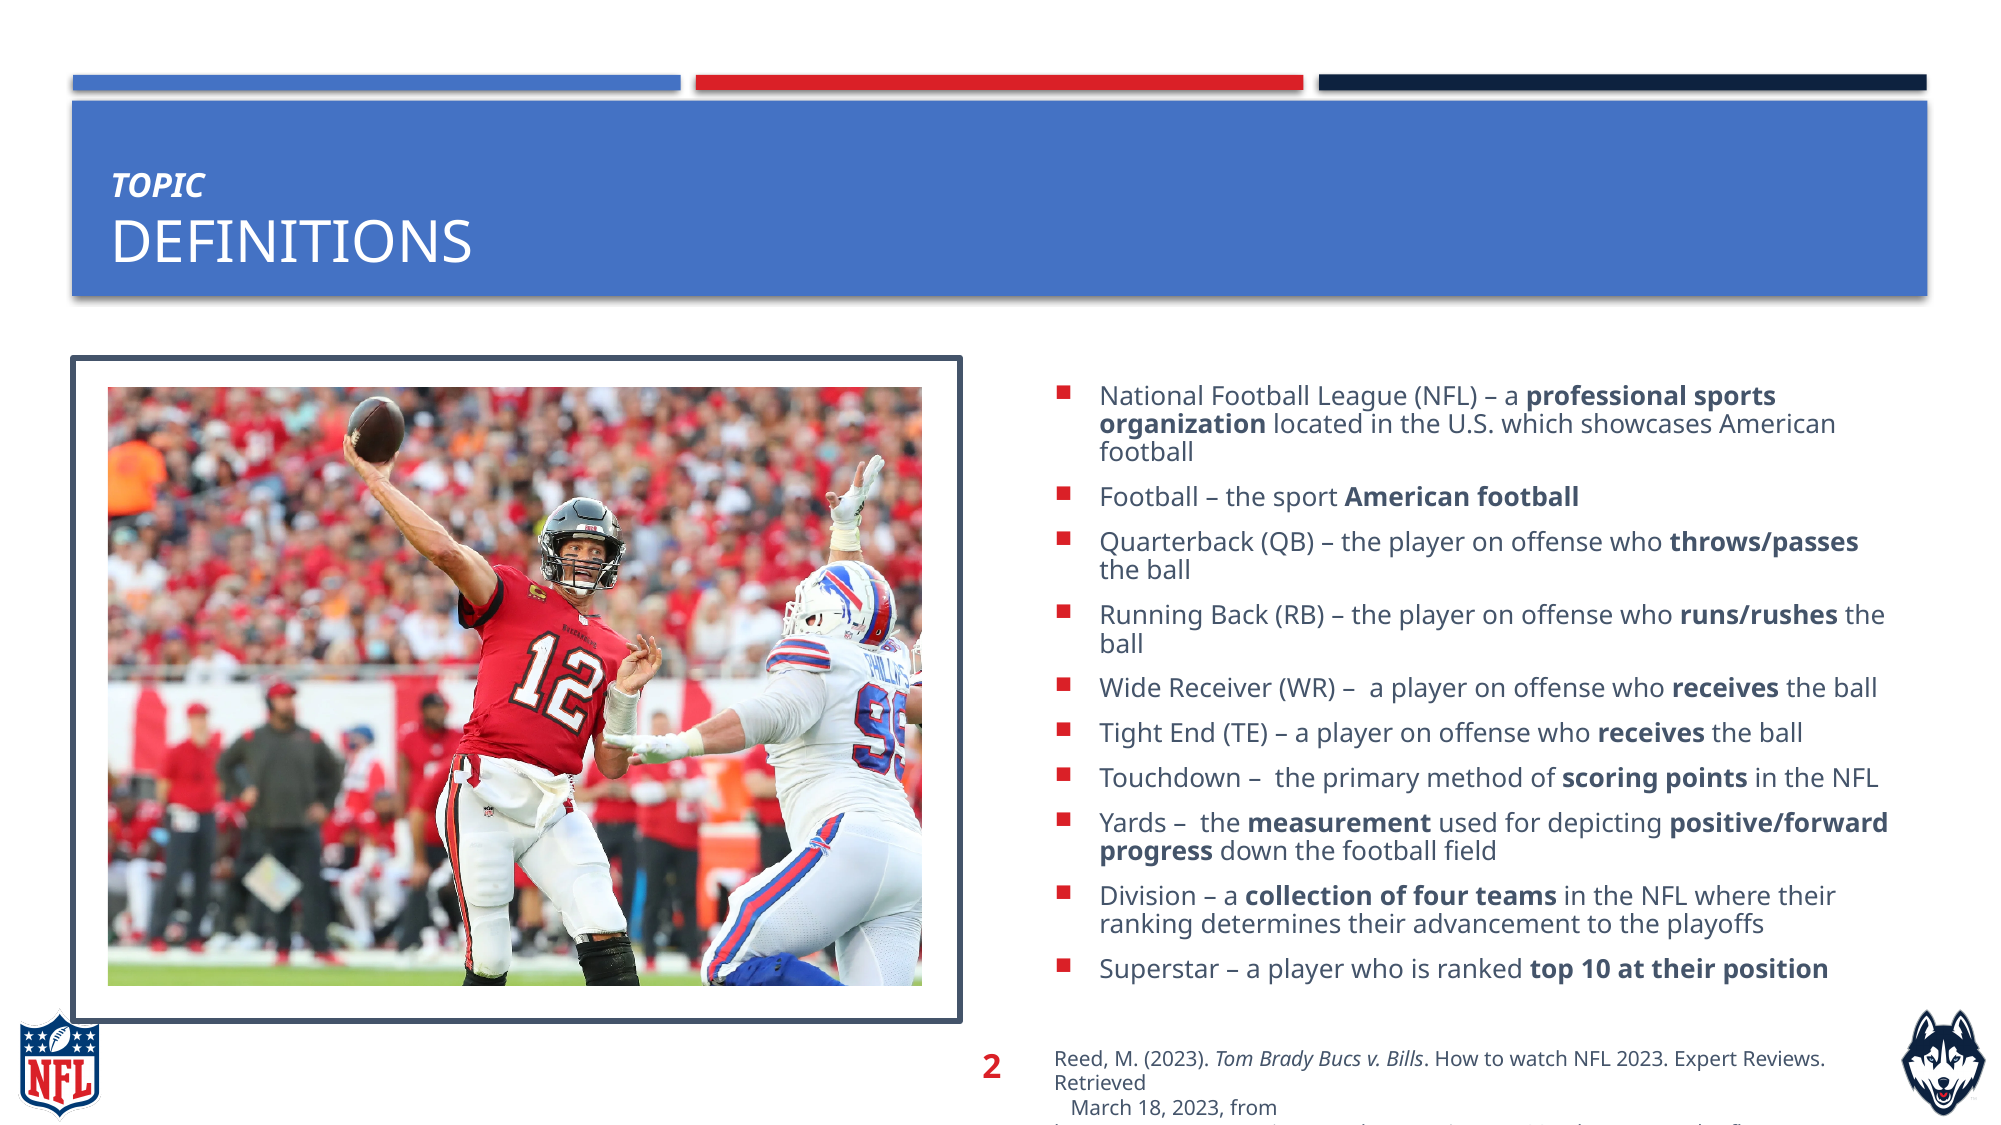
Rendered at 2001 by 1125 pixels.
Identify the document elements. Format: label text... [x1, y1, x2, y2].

text_box Reed, M. (2023). Tom Brady Bucs v. Bills. How to watch NFL 2023. Expert Reviews. Retrieved March 18, 2023, from https://www.expertreviews.co.uk/streaming/1416645/how-to-watch-nfl. [1039, 1037, 1891, 1125]
picture [107, 386, 923, 987]
picture [0, 1005, 119, 1125]
list National Football League (NFL) – a professional sports organization located in the U.S. which showcases American football Football – the sport American football Quarterback (QB) – the player on offense who throws/passes the ball Running Back (RB) – the player on offense who runs/rushes the ball Wide Receiver (WR) – a player on offense who receives the ball Tight End (TE) – a player on offense who receives the ball Touchdown – the primary method of scoring points in the NFL Yards – the measurement used for depicting positive/forward progress down the football field Division – a collection of four teams in the NFL where their ranking determines their advancement to the playoffs Superstar – a player who is ranked top 10 at their position [1039, 374, 1905, 1038]
title Topic Definitions [95, 115, 1905, 282]
text_box [71, 356, 962, 1023]
slide_number 2 [905, 1037, 1039, 1098]
picture [1891, 998, 2001, 1125]
